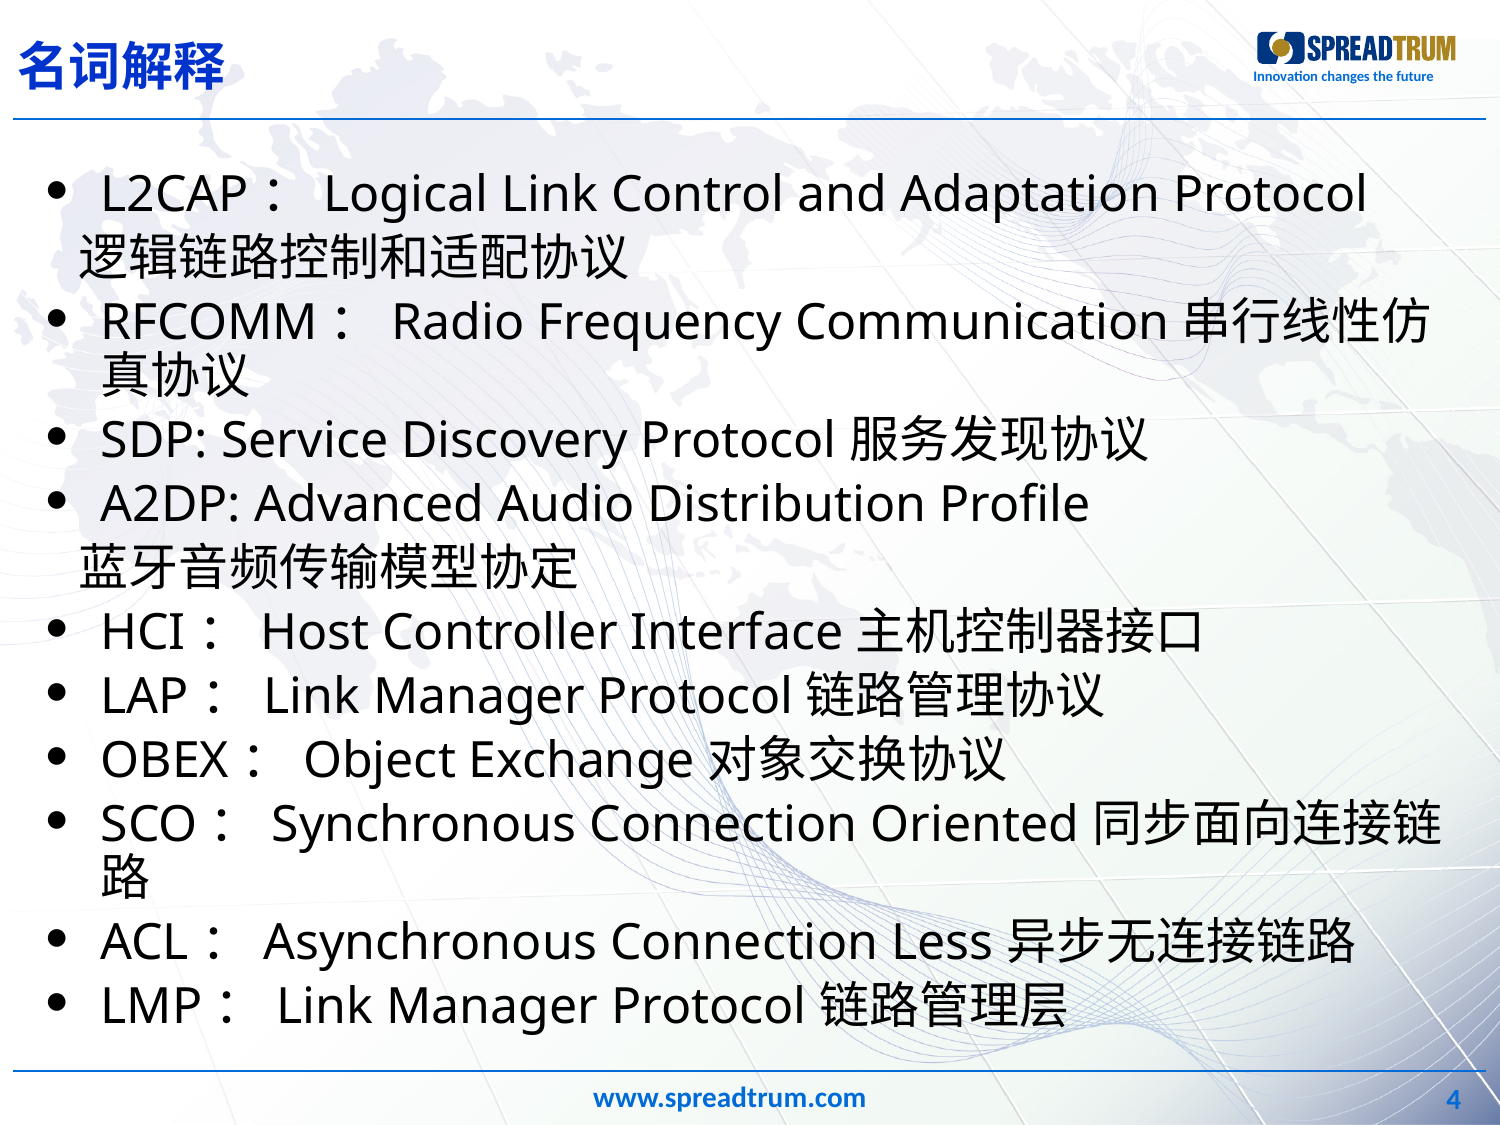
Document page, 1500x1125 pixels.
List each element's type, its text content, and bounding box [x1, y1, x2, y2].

picture [0, 0, 1500, 1125]
title 名词解释 [1, 0, 1032, 160]
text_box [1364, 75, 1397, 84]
list L2CAP：Logical Link Control and Adaptation Protocol 逻辑链路控制和适配协议 RFCOMM：Radio Frequency Communication串行线性仿真协议 SDP: Service Discovery Protocol服务发现协议 A2DP: Advanced Audio Distribution Profile 蓝牙音频传输模型协定 HCI：Host Controller Interface主机控制器接口 LAP：Link Manager Protocol链路管理协议 OBEX：Object Exchange对象交换协议 SCO：Synchronous Connection Oriented同步面向连接链路 ACL：Asynchronous Connection Less异步无连接链路 LMP：Link Manager Protocol链路管理层 [29, 160, 1471, 1083]
